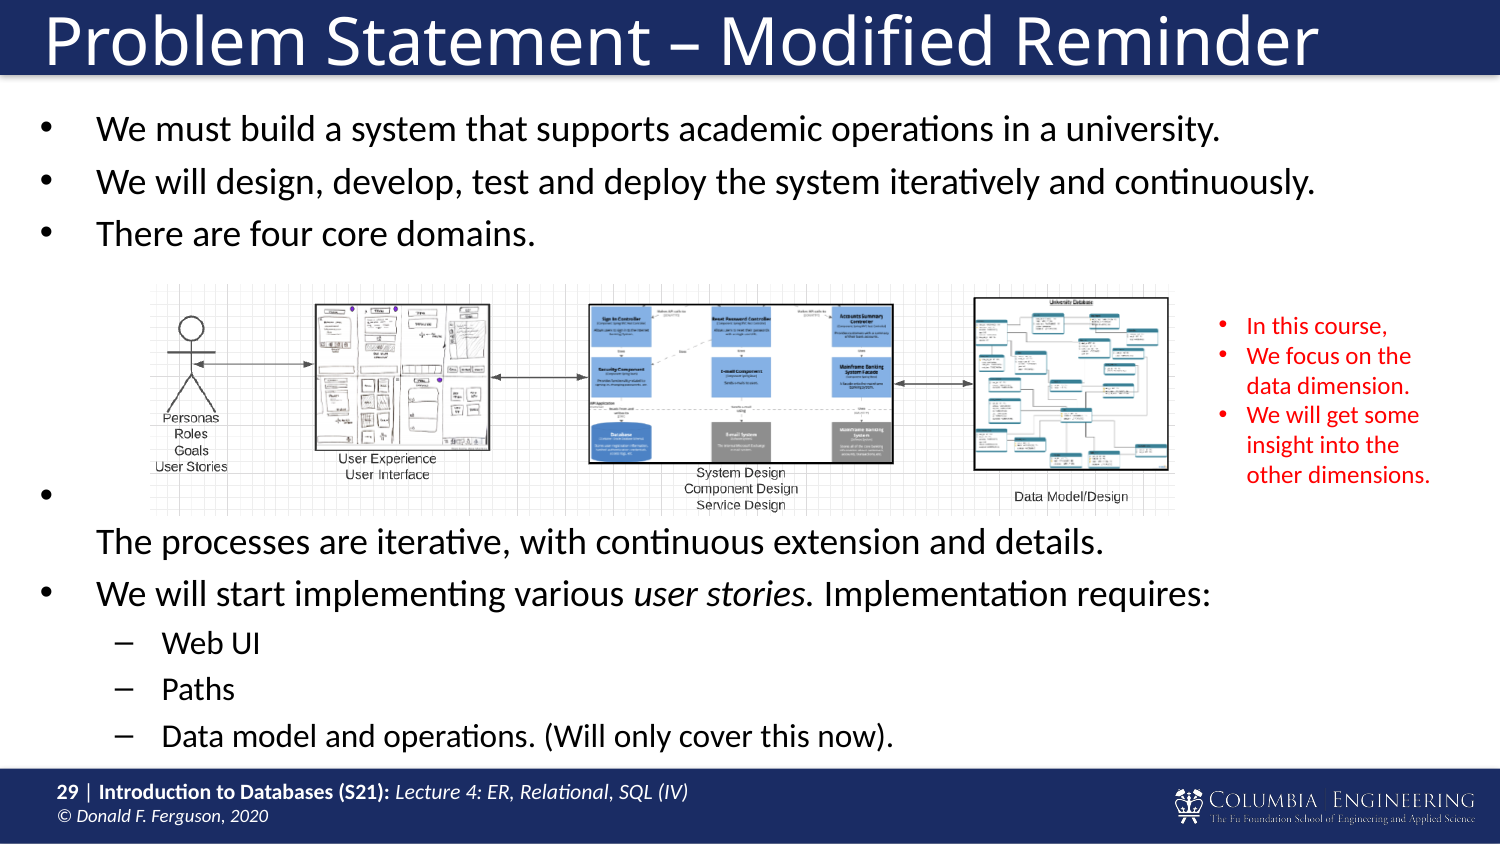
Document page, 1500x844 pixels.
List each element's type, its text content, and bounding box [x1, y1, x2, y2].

picture [149, 284, 1176, 516]
title Problem Statement – Modified Reminder [28, 0, 1450, 73]
text_box In this course, We focus on the data dimension. We will get some insight into the other dimensions. [1203, 301, 1447, 497]
list We must build a system that supports academic operations in a university. We will design, develop, test and deploy the system iteratively and continuously. There are four core domains. The processes are iterative, with continuous extension and details. We will start implementing various user stories. Implementation requires: Web UI Paths Data model and operations. (Will only cover this now). [24, 96, 1475, 760]
